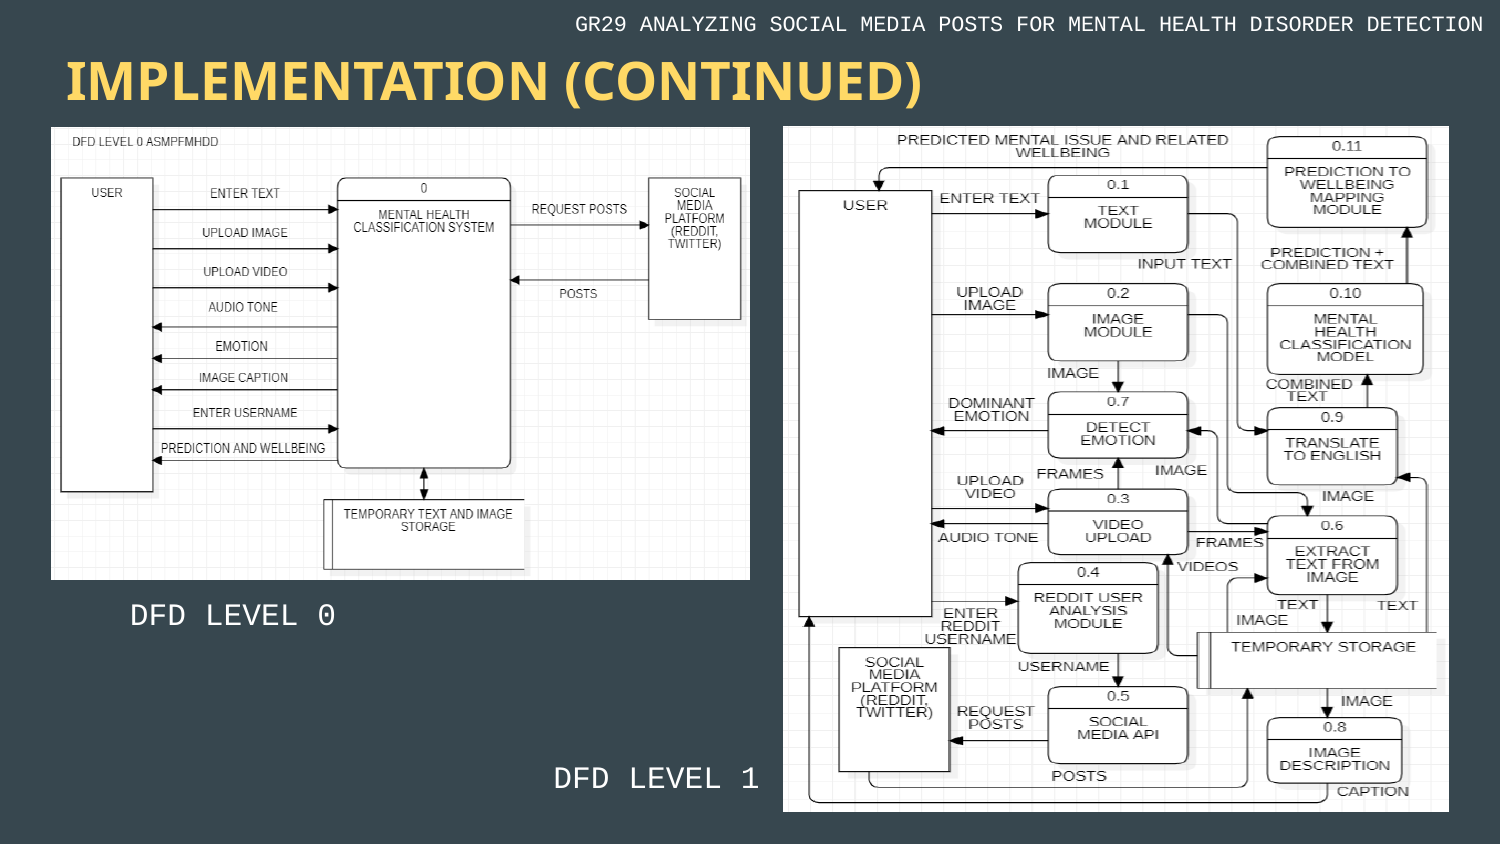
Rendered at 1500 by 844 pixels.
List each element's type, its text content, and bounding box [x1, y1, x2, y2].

text_box DFD LEVEL 1 [474, 742, 778, 788]
picture [50, 127, 751, 580]
title IMPLEMENTATION (CONTINUED) [51, 32, 1449, 127]
text_box DFD LEVEL 0 [51, 588, 416, 625]
picture [783, 126, 1450, 812]
text_box GR29 ANALYZING SOCIAL MEDIA POSTS FOR MENTAL HEALTH DISORDER DETECTION [467, 0, 1500, 49]
